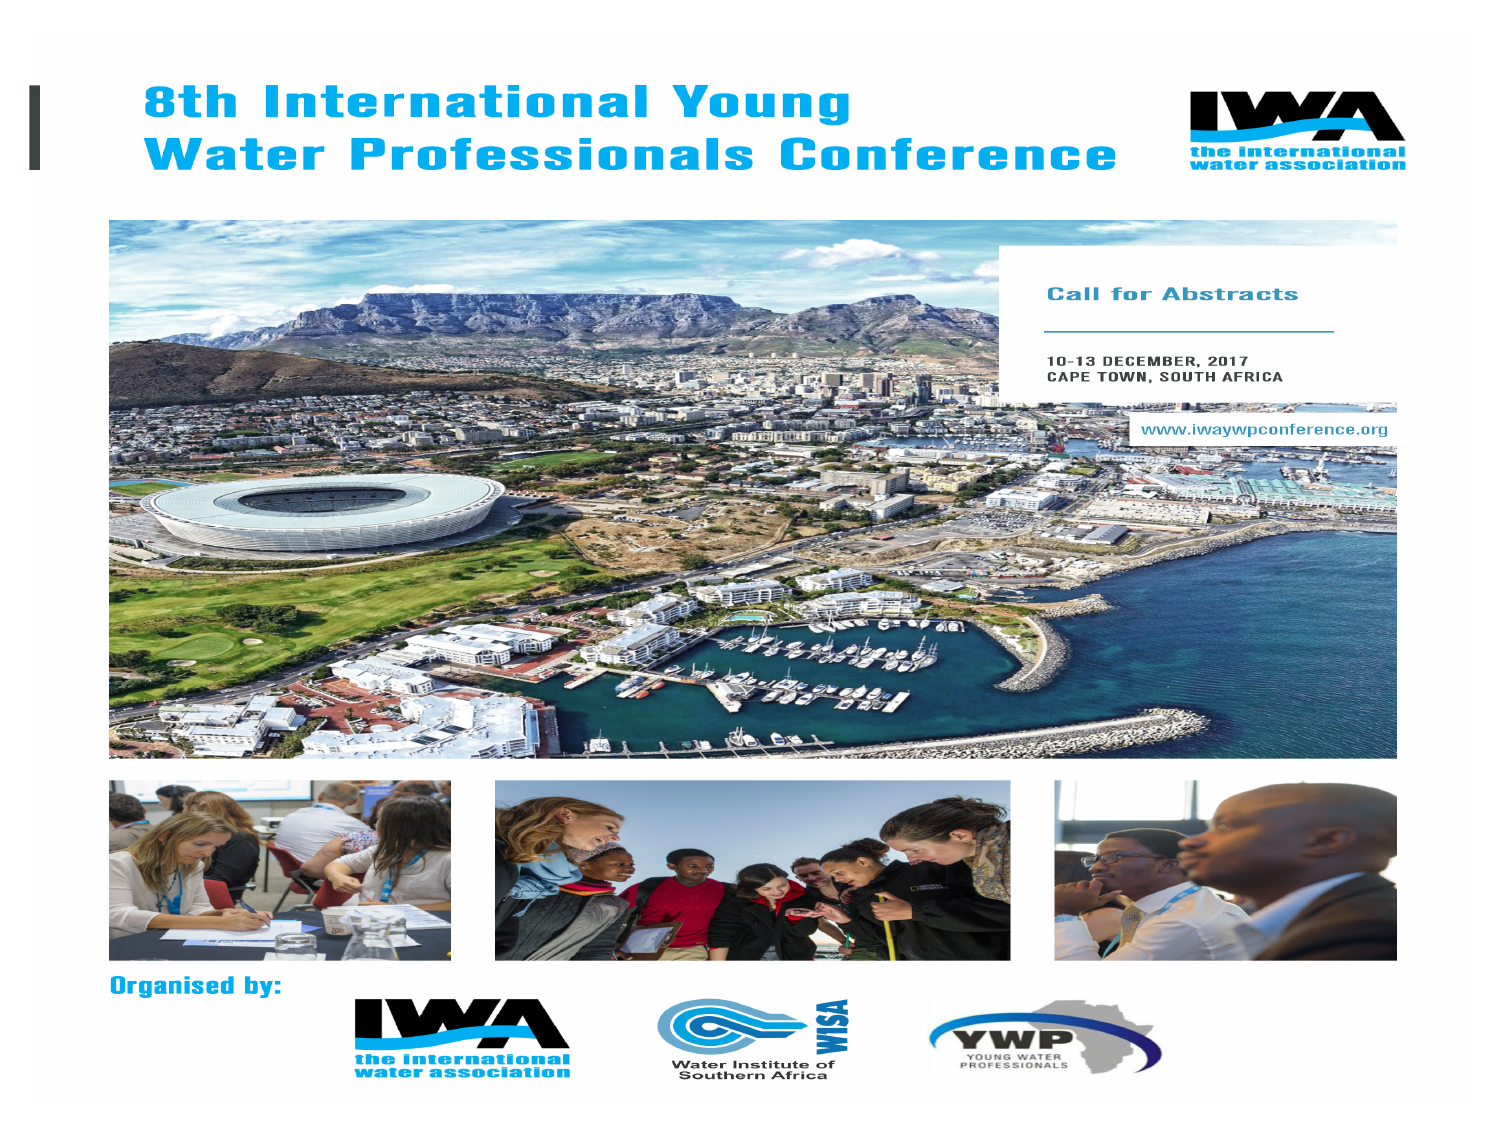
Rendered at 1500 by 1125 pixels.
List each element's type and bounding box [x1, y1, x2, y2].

list [29, 30, 1471, 1107]
